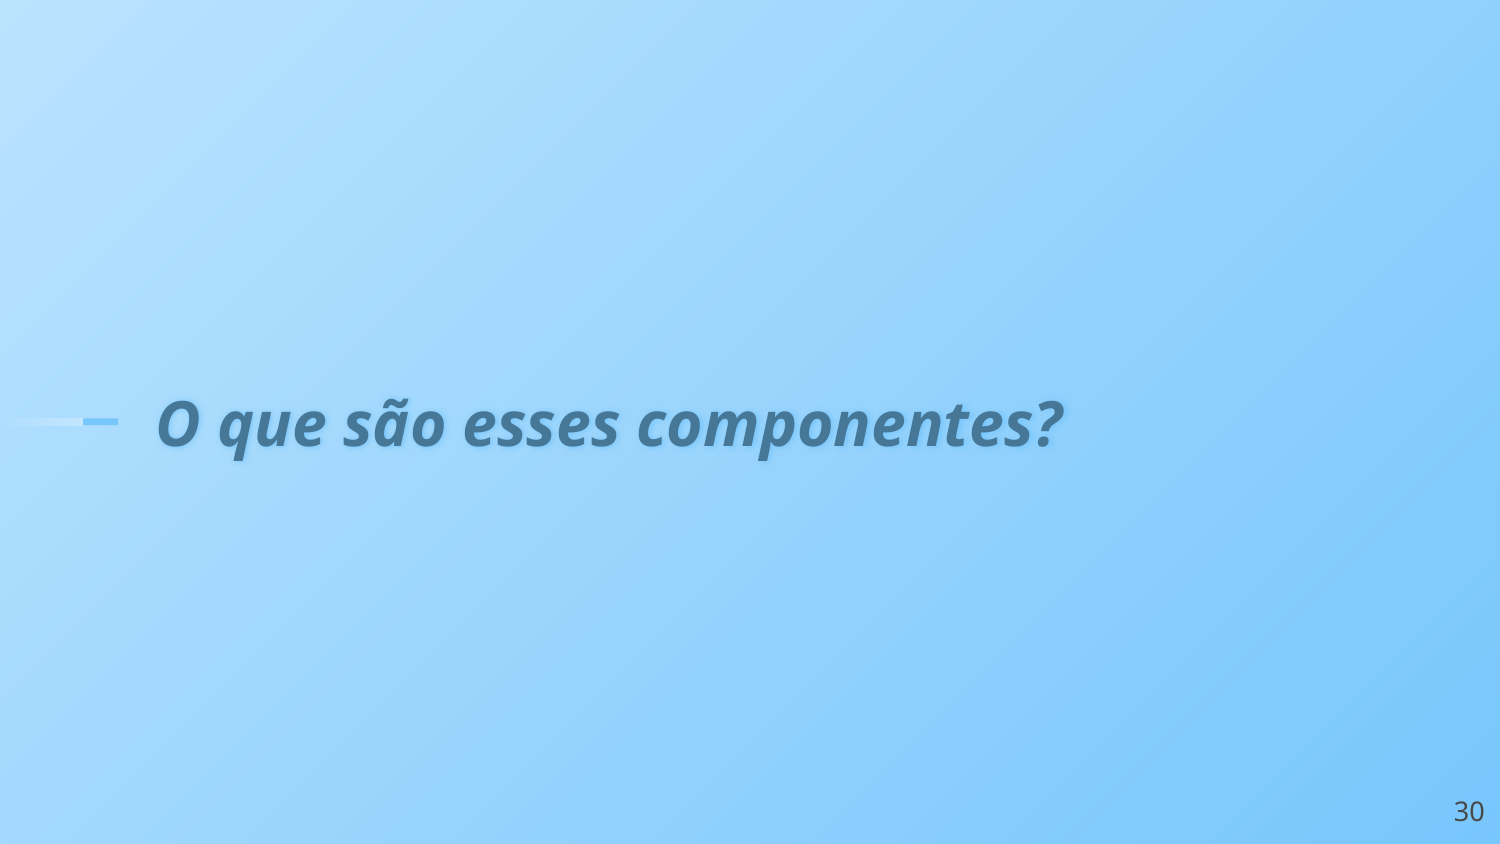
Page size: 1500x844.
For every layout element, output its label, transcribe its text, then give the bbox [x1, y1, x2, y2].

list O que são esses componentes? [140, 354, 1329, 490]
slide_number ‹#› [1426, 779, 1500, 837]
